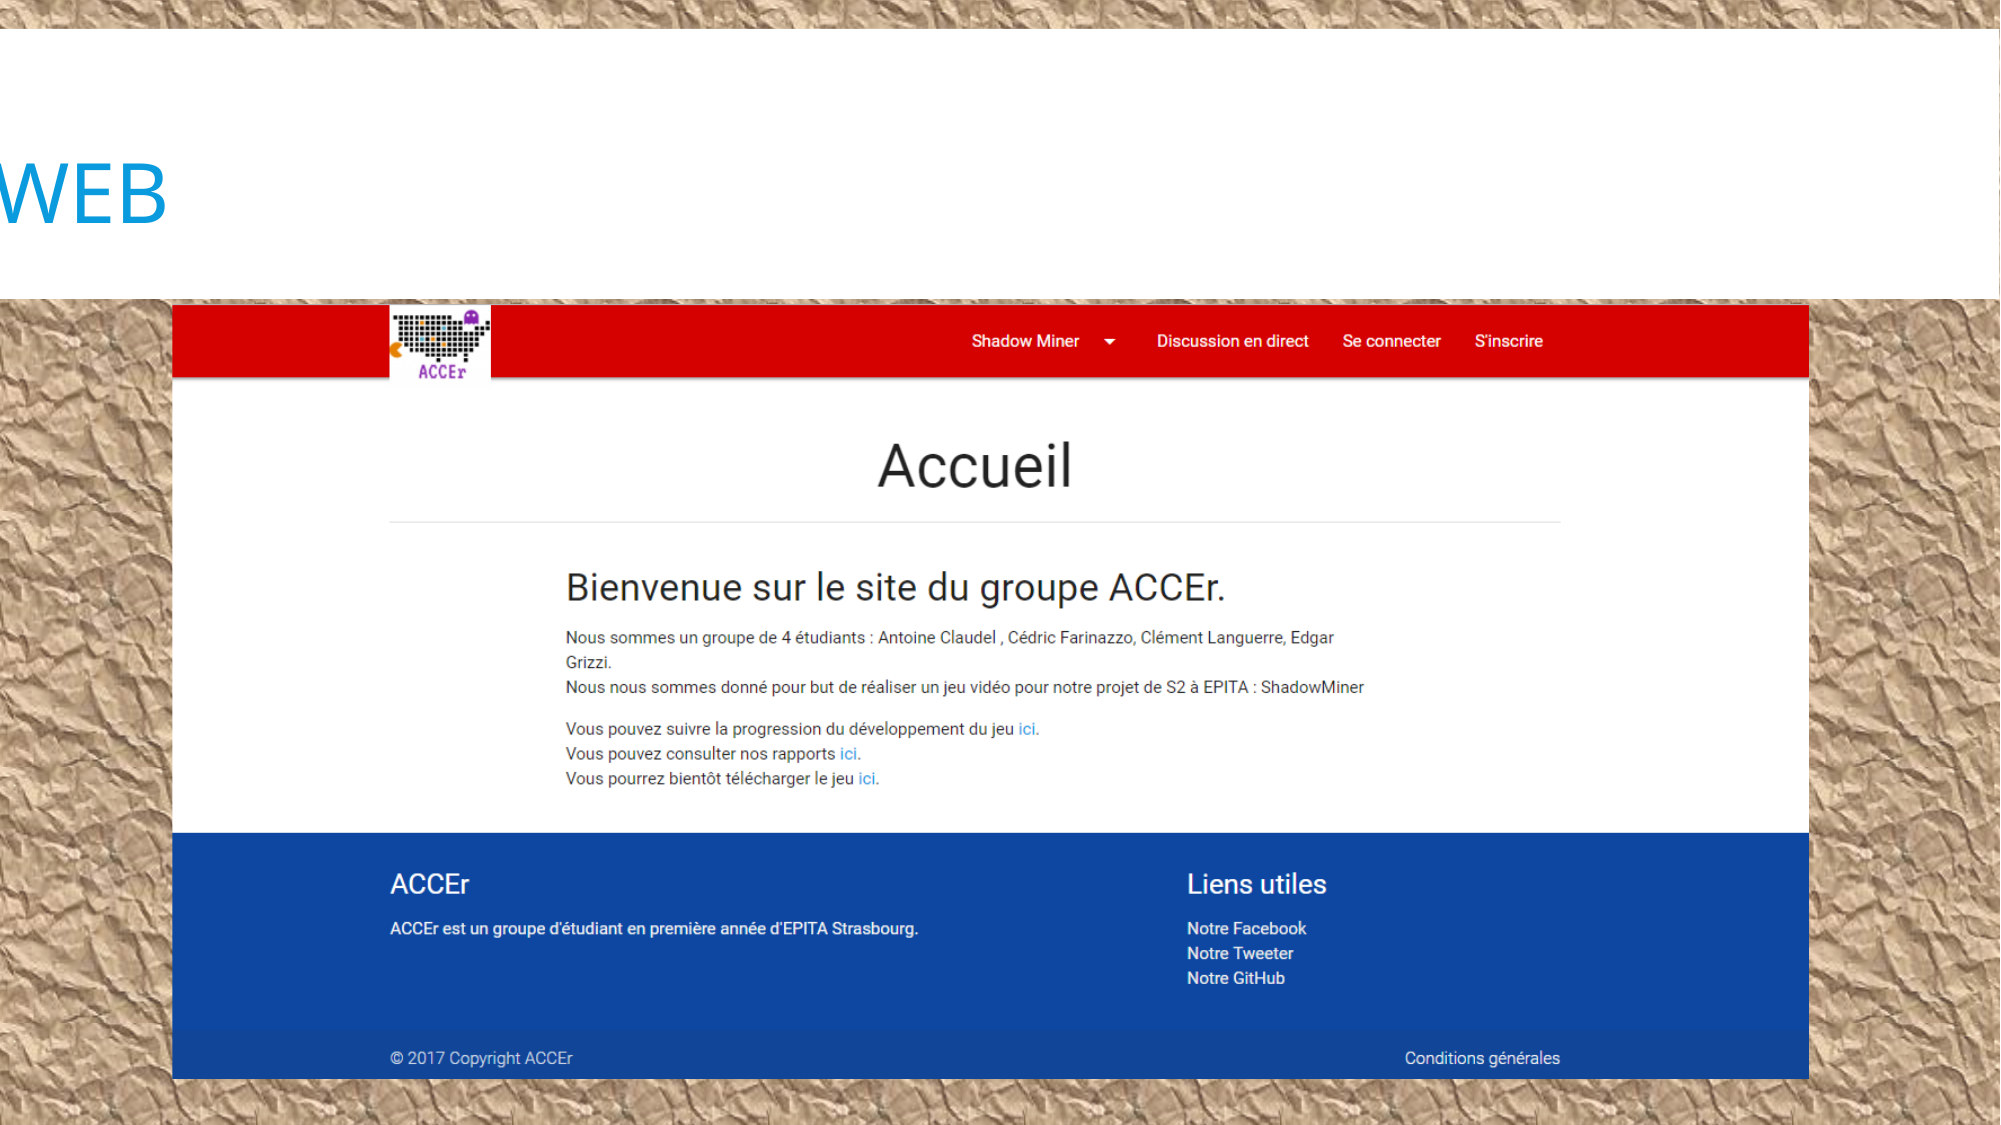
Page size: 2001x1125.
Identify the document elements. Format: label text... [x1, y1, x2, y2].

title Site web [0, 92, 1202, 305]
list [172, 304, 1810, 1079]
